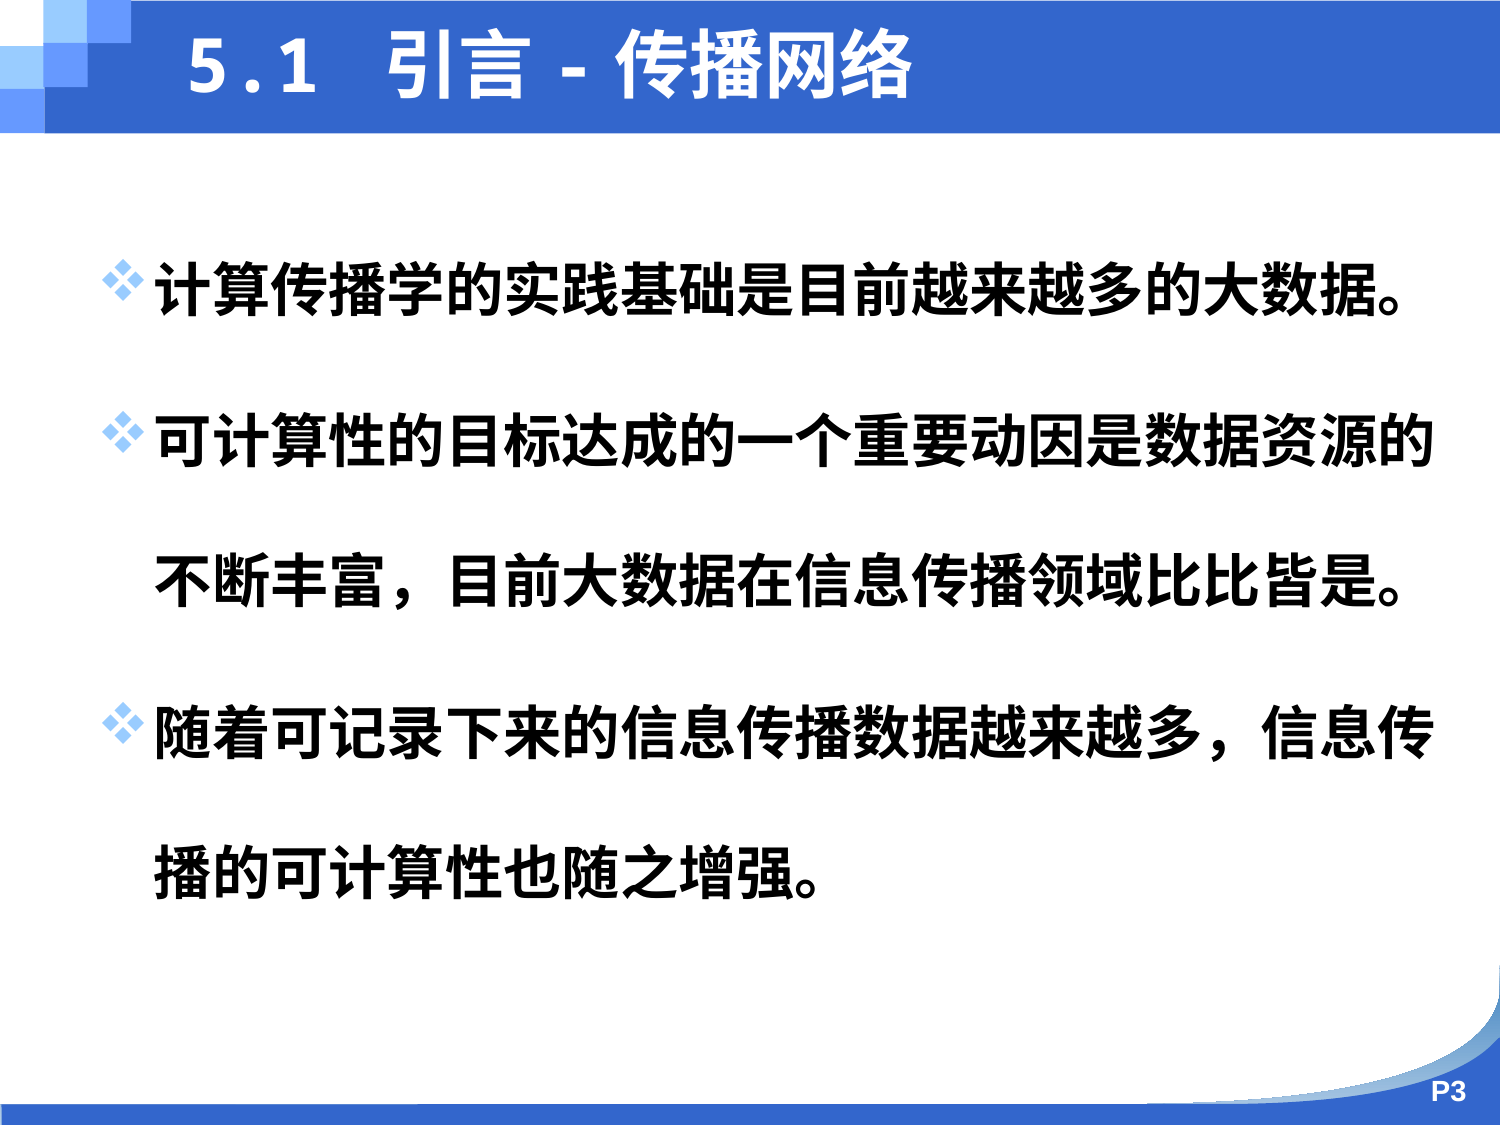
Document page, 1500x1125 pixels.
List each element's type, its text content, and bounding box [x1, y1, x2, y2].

text_box 5.1 引言-传播网络 [171, 10, 1353, 116]
text_box 计算传播学的实践基础是目前越来越多的大数据。 可计算性的目标达成的一个重要动因是数据资源的不断丰富，目前大数据在信息传播领域比比皆是。 随着可记录下来的信息传播数据越来越多，信息传播的可计算性也随之增强。 [82, 175, 1496, 1092]
slide_number P3 [1415, 1065, 1500, 1118]
